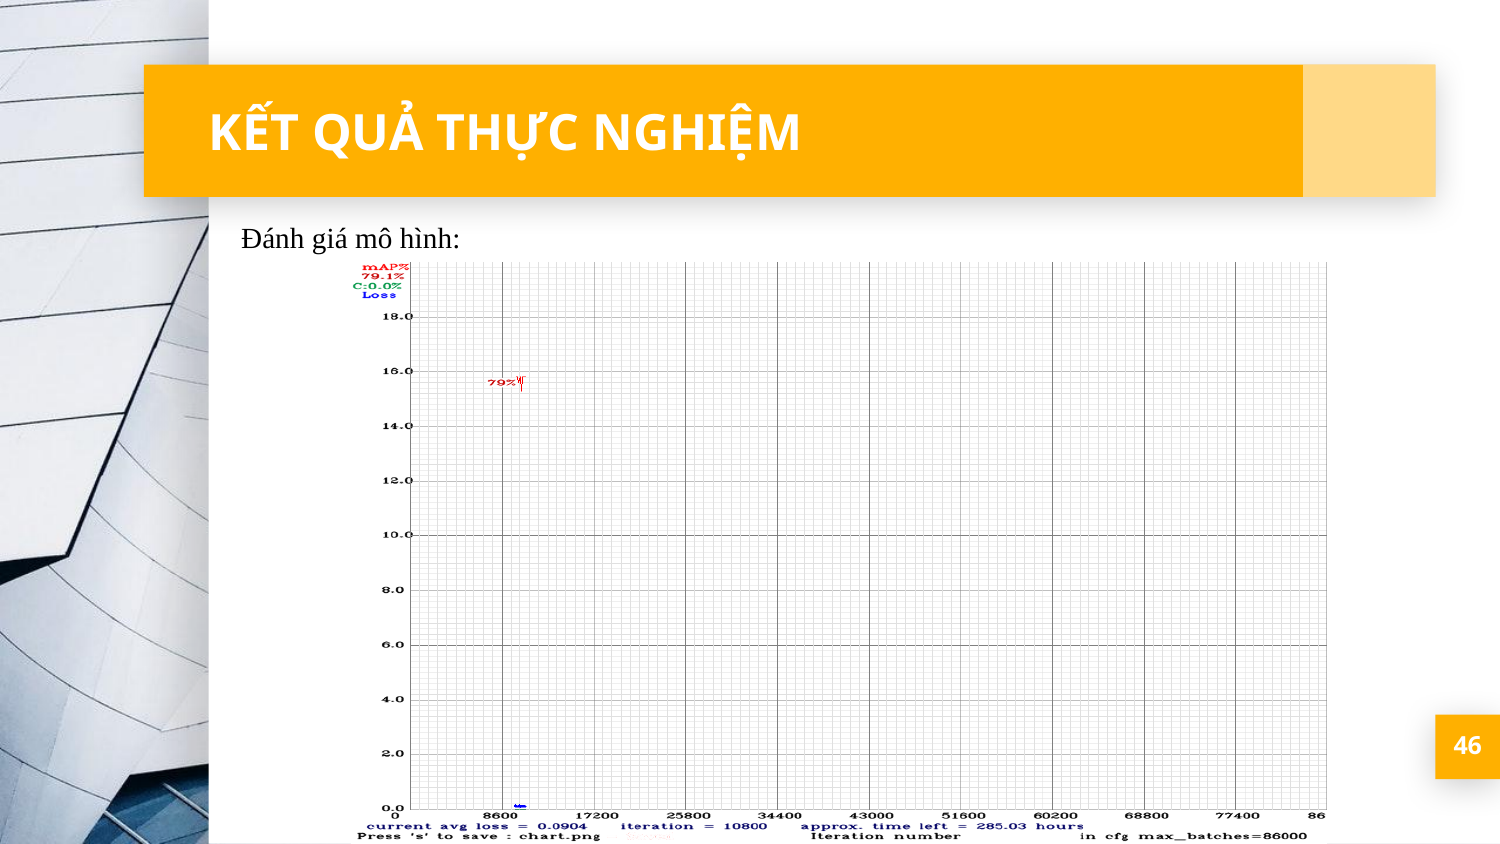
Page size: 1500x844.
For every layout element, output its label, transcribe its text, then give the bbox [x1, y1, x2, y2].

picture [350, 262, 1327, 844]
text_box Đánh giá mô hình: [226, 212, 476, 263]
slide_number 46 [1435, 714, 1500, 780]
picture [0, 0, 208, 844]
title KẾT QUẢ THỰC NGHIỆM [193, 64, 1300, 197]
